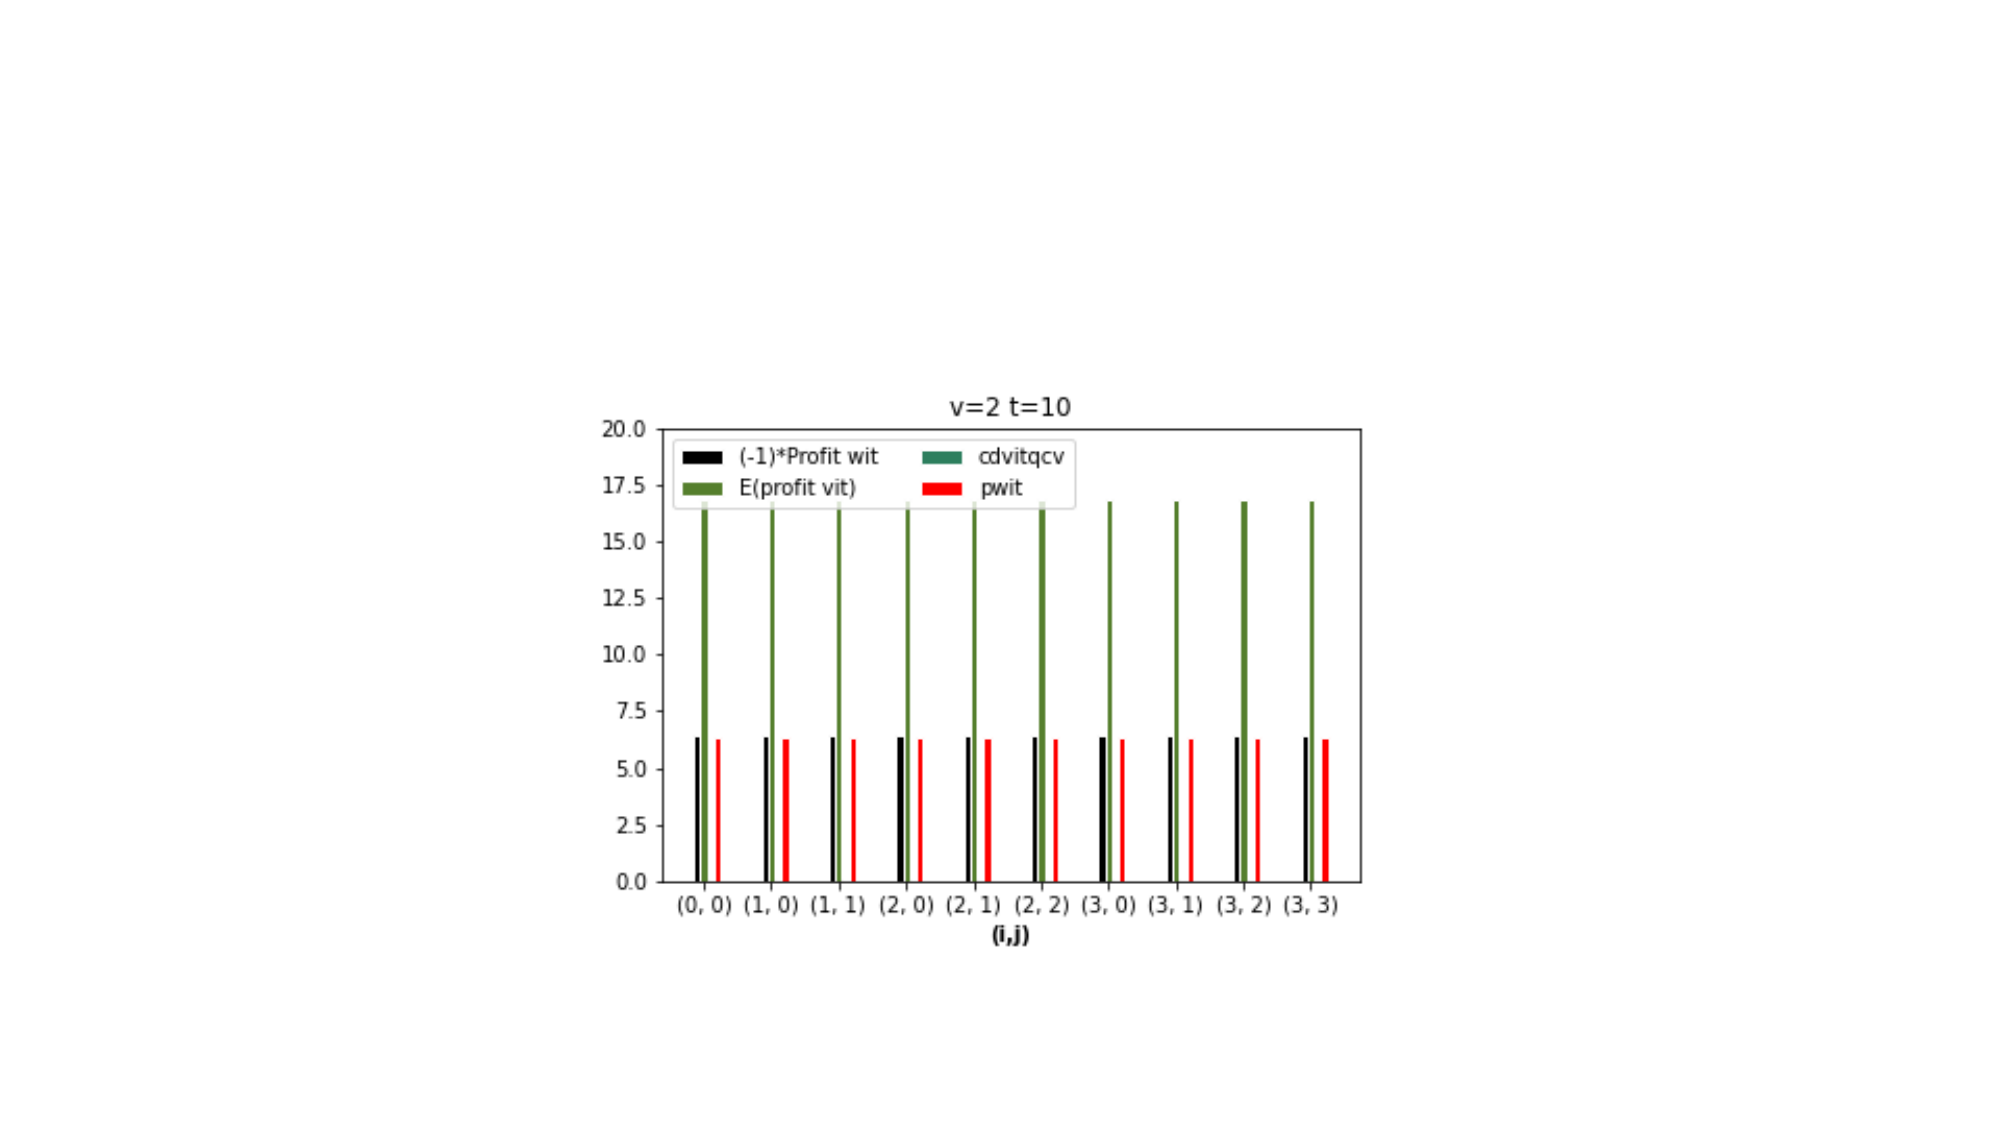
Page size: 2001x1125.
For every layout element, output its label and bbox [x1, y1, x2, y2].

list [549, 356, 1450, 957]
